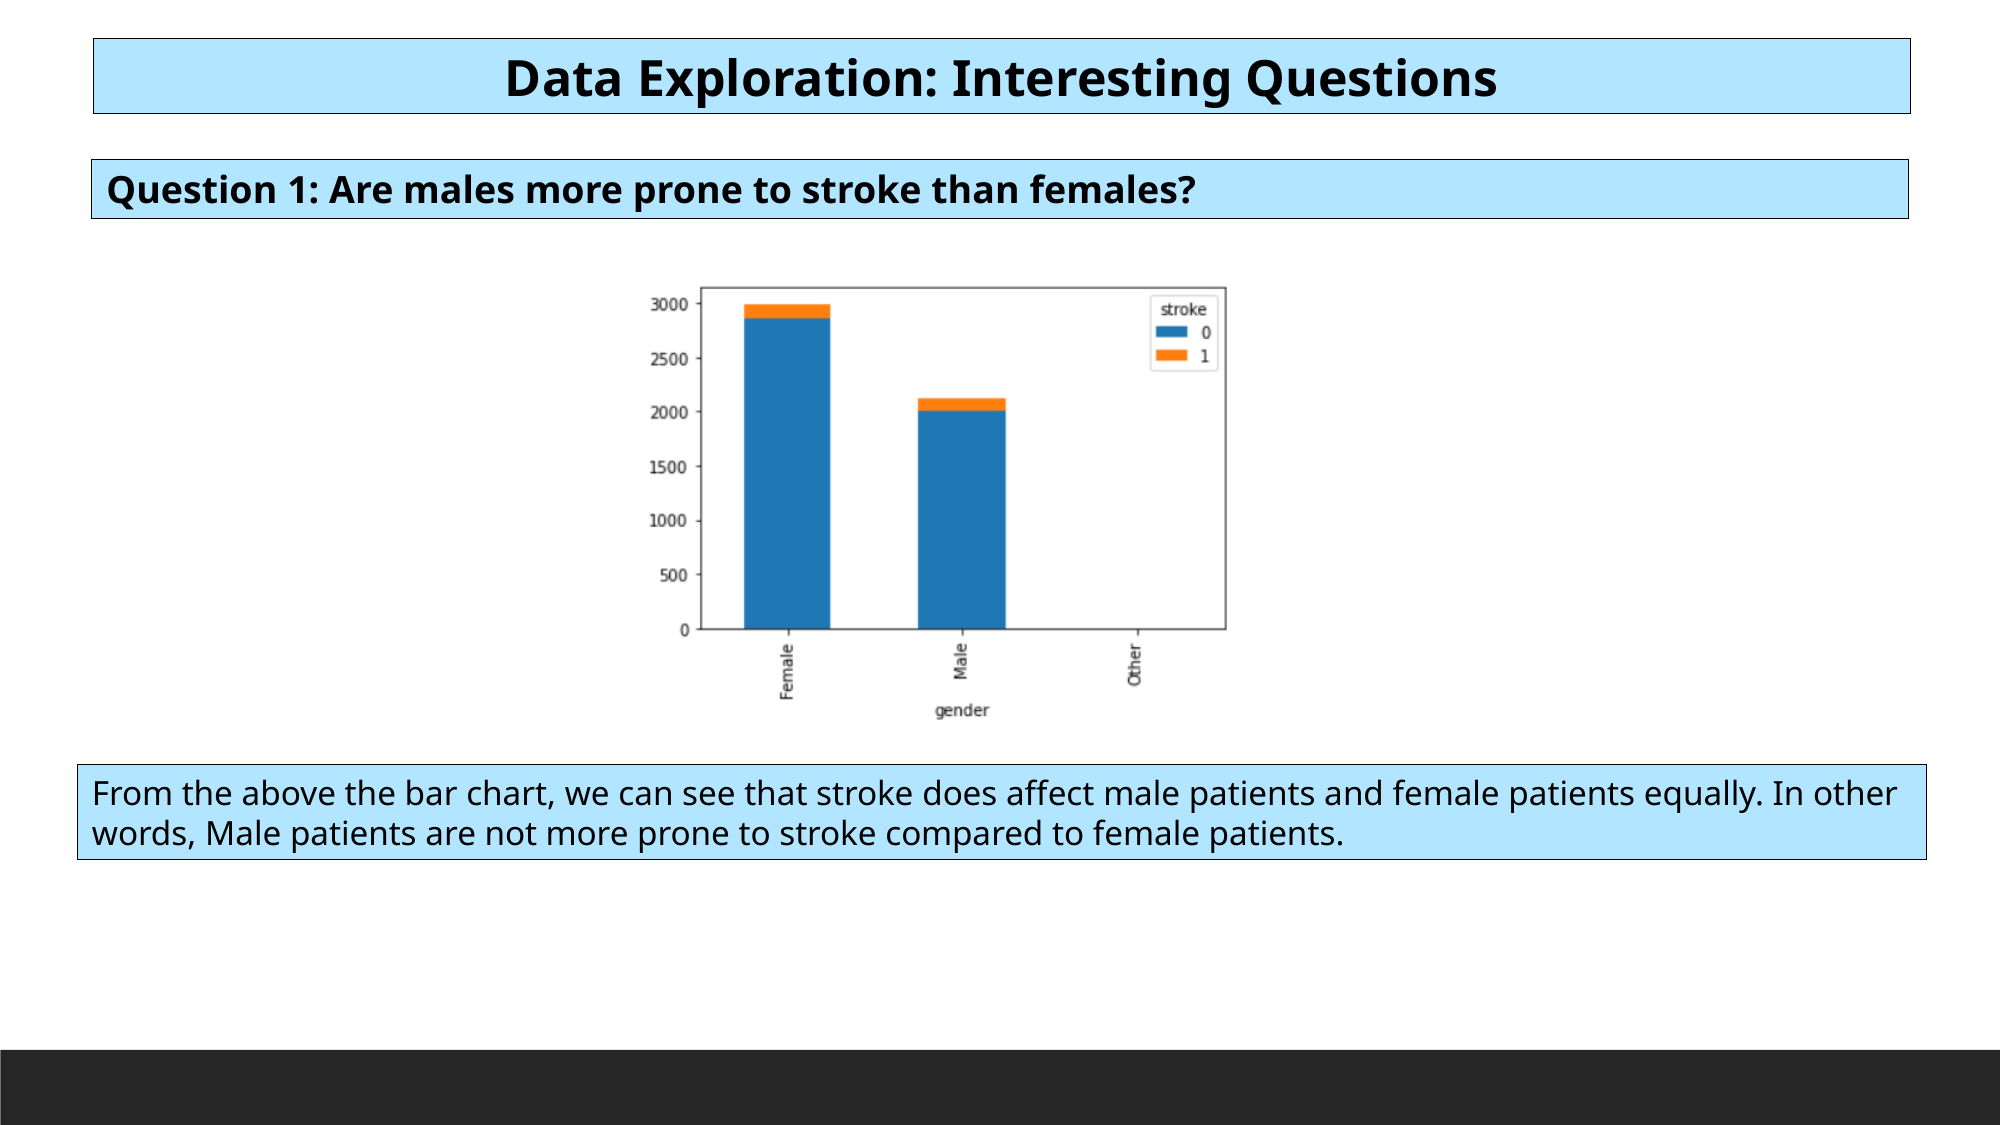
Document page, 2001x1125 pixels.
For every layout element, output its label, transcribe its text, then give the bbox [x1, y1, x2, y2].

text_box From the above the bar chart, we can see that stroke does affect male patients and female patients equally. In other words, Male patients are not more prone to stroke compared to female patients. [77, 764, 1927, 860]
text_box Question 1: Are males more prone to stroke than females? [91, 159, 1909, 219]
text_box Data Exploration: Interesting Questions [93, 38, 1911, 114]
picture [638, 263, 1243, 725]
